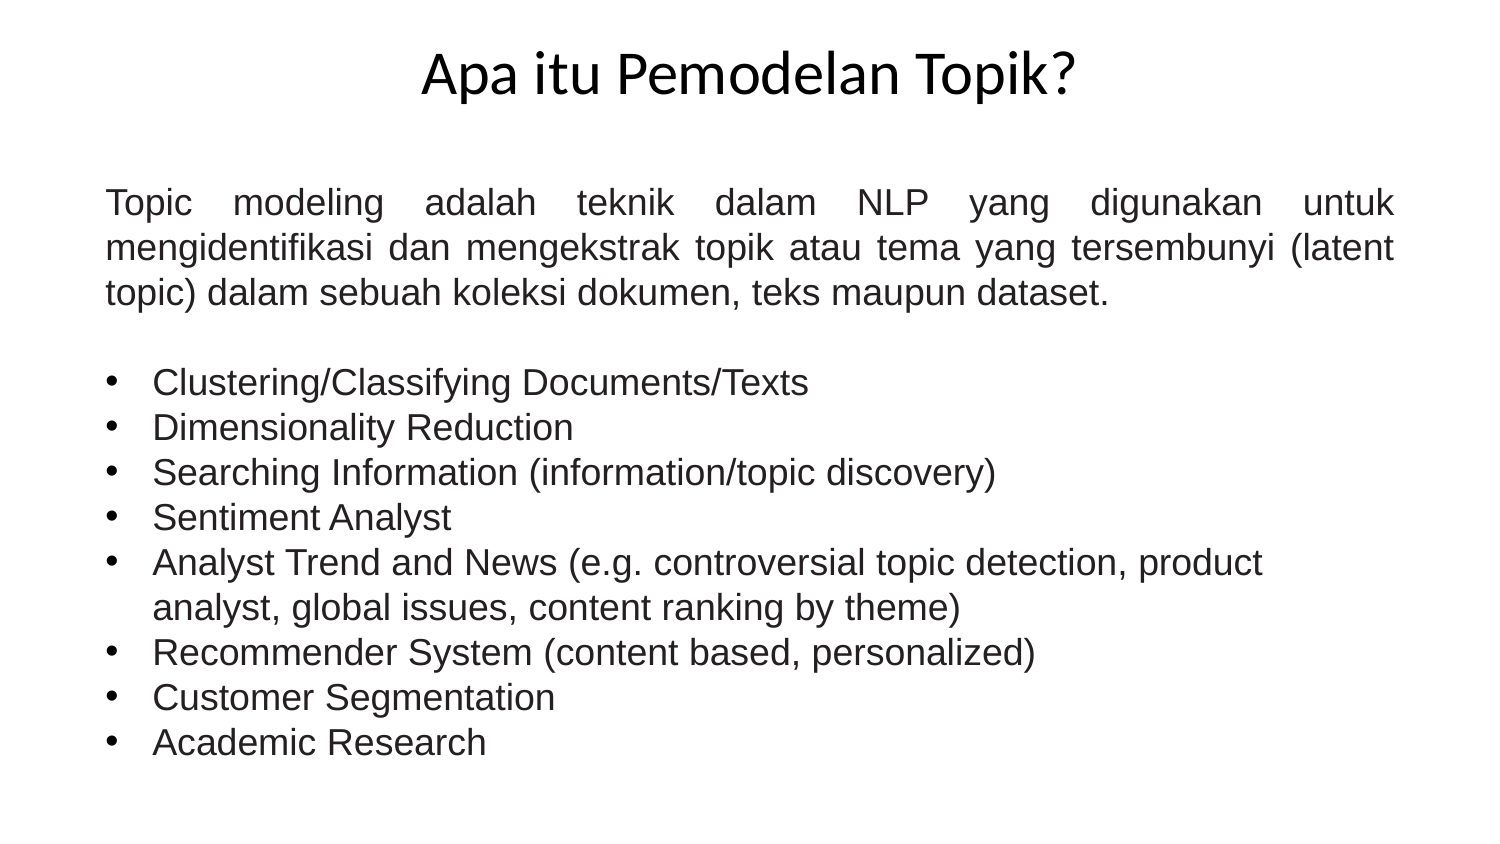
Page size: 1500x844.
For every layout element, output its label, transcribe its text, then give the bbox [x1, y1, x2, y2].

text_box Topic modeling adalah teknik dalam NLP yang digunakan untuk mengidentifikasi dan mengekstrak topik atau tema yang tersembunyi (latent topic) dalam sebuah koleksi dokumen, teks maupun dataset. Clustering/Classifying Documents/Texts Dimensionality Reduction Searching Information (information/topic discovery) Sentiment Analyst Analyst Trend and News (e.g. controversial topic detection, product analyst, global issues, content ranking by theme) Recommender System (content based, personalized) Customer Segmentation Academic Research [90, 170, 1410, 771]
title Apa itu Pemodelan Topik? [75, 67, 1425, 147]
